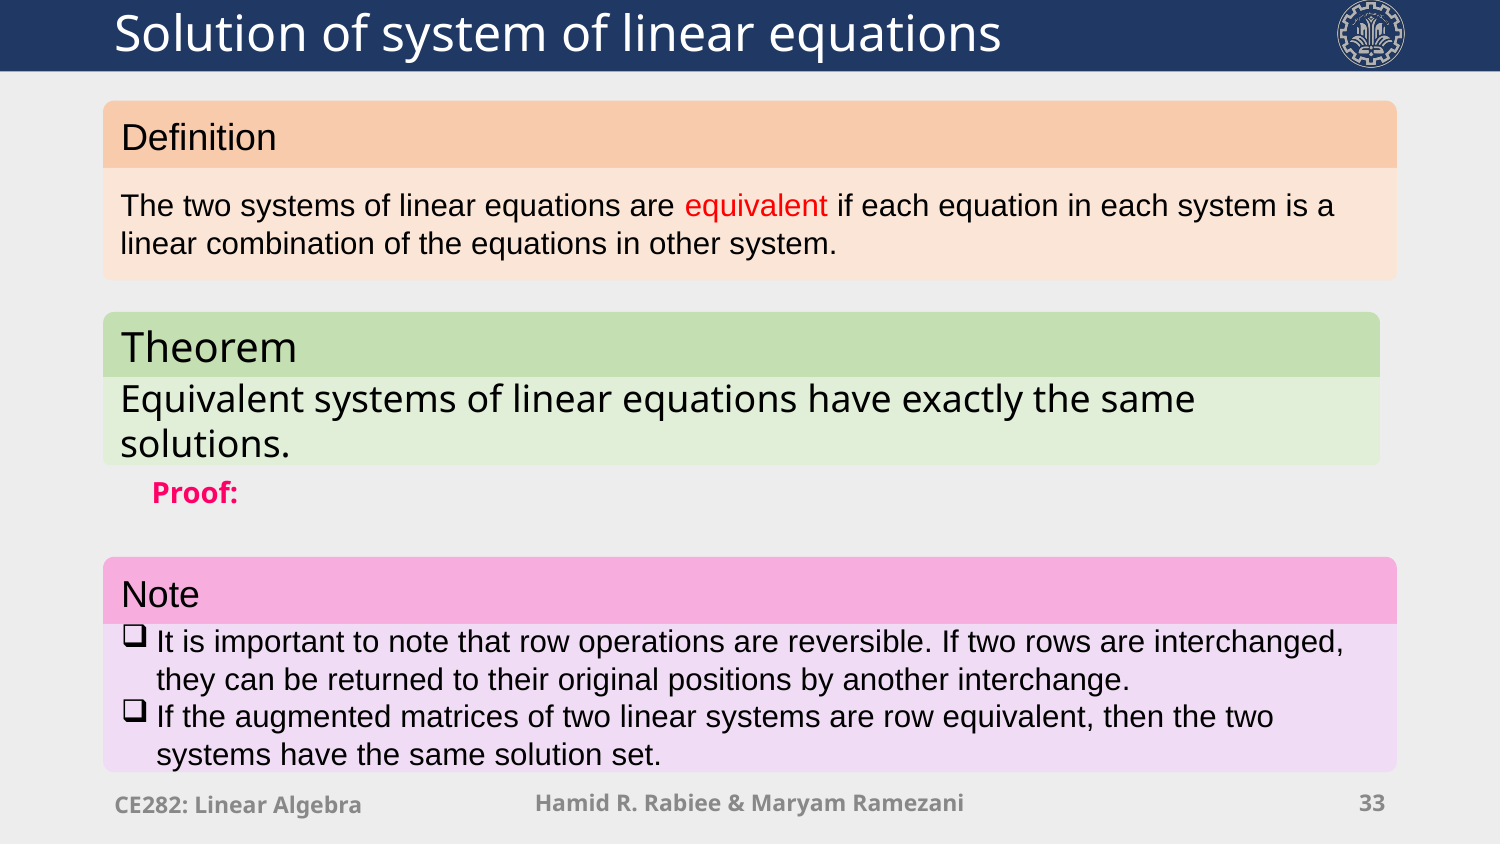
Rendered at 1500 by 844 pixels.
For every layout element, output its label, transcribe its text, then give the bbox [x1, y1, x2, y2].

text_box It is important to note that row operations are reversible. If two rows are interchanged, they can be returned to their original positions by another interchange. If the augmented matrices of two linear systems are row equivalent, then the two systems have the same solution set. [101, 621, 1400, 775]
text_box Note [100, 554, 1399, 625]
text_box The two systems of linear equations are equivalent if each equation in each system is a linear combination of the equations in other system. [101, 165, 1400, 283]
title Solution of system of linear equations [103, 6, 1327, 65]
picture [1337, 0, 1405, 68]
footer Hamid R. Rabiee & Maryam Ramezani [496, 782, 1004, 827]
slide_number 33 [1059, 782, 1397, 827]
slide_number CE282: Linear Algebra [103, 782, 441, 827]
text_box Equivalent systems of linear equations have exactly the same solutions. [103, 377, 1381, 466]
text_box Proof: [136, 459, 386, 525]
text_box Definition [100, 98, 1399, 168]
text_box Theorem [103, 311, 1380, 377]
